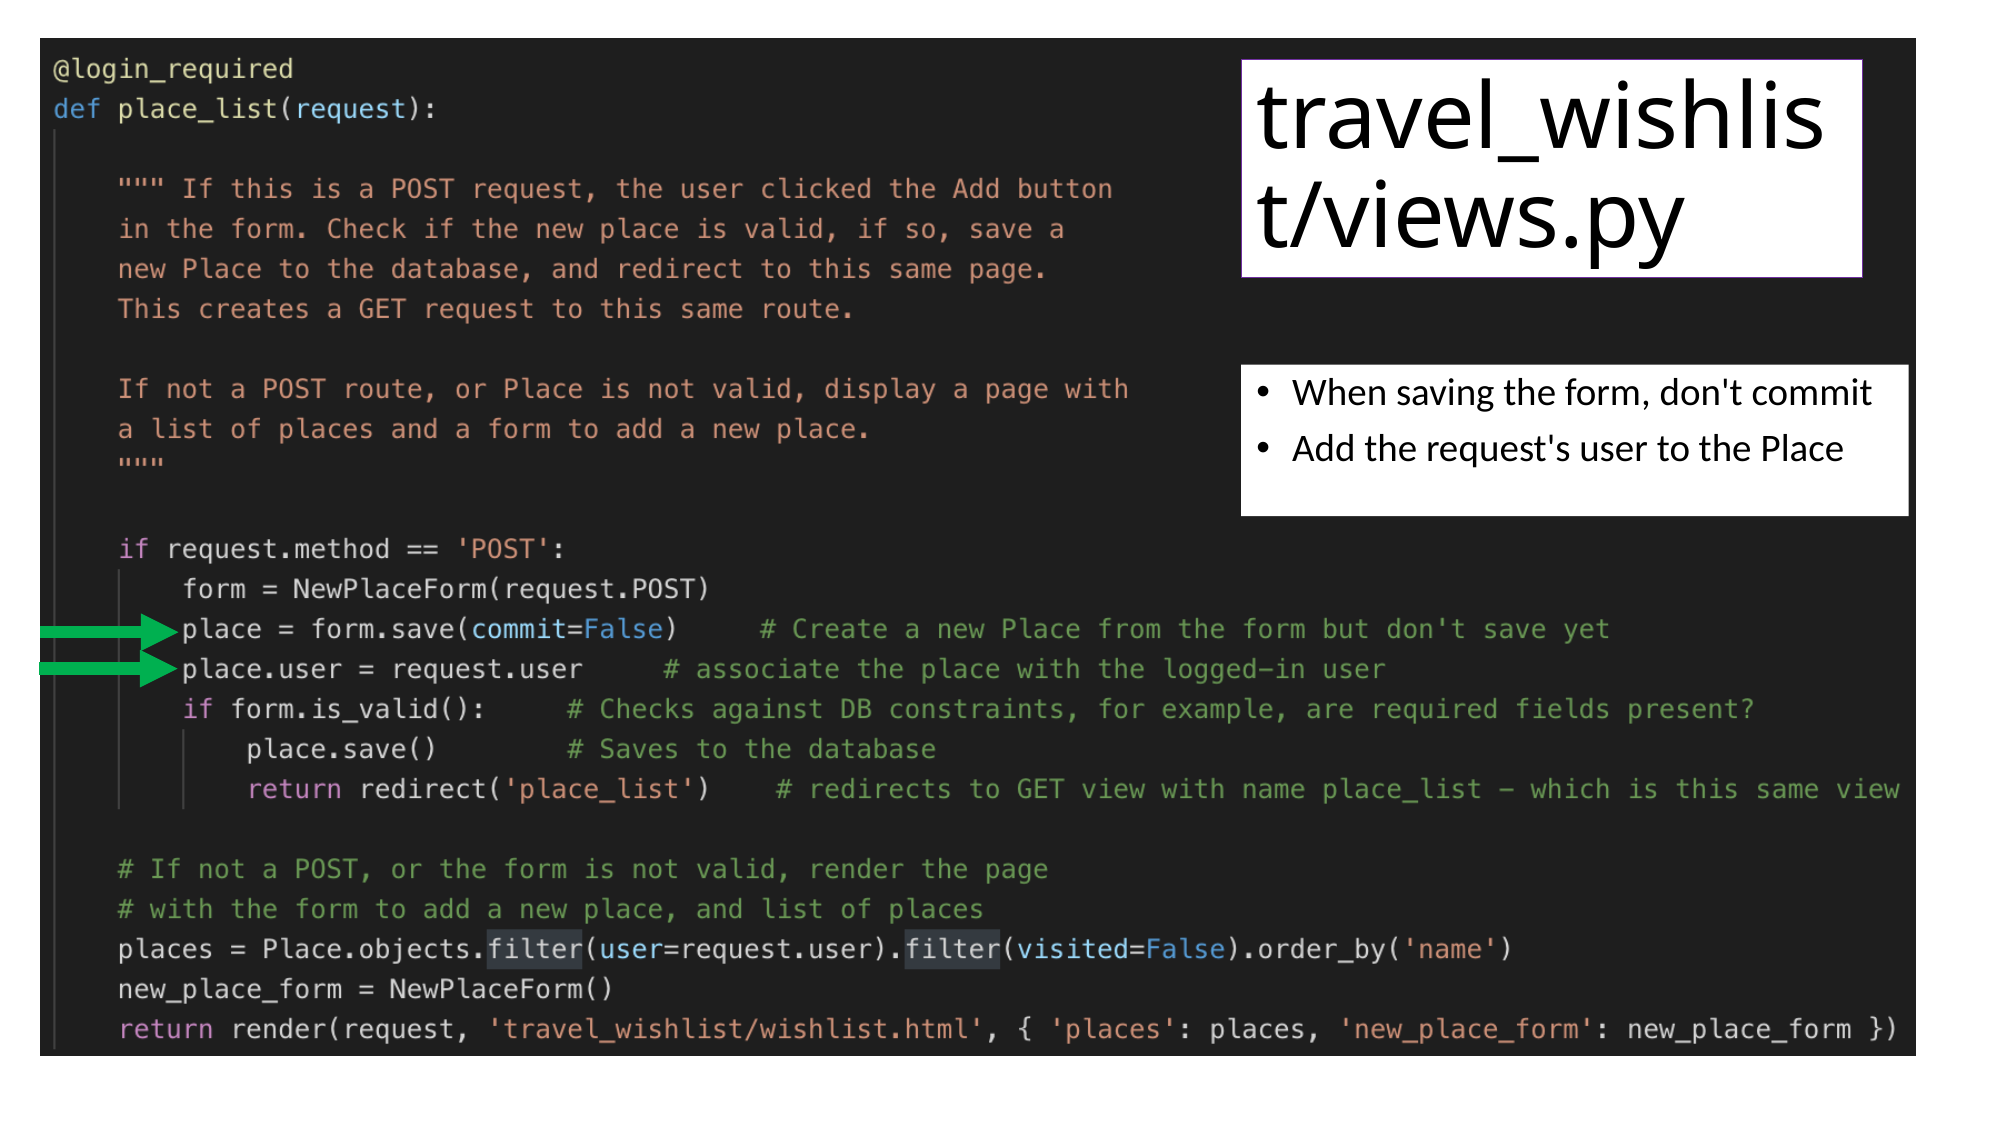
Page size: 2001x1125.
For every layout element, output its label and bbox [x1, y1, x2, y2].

picture [40, 38, 1916, 1056]
